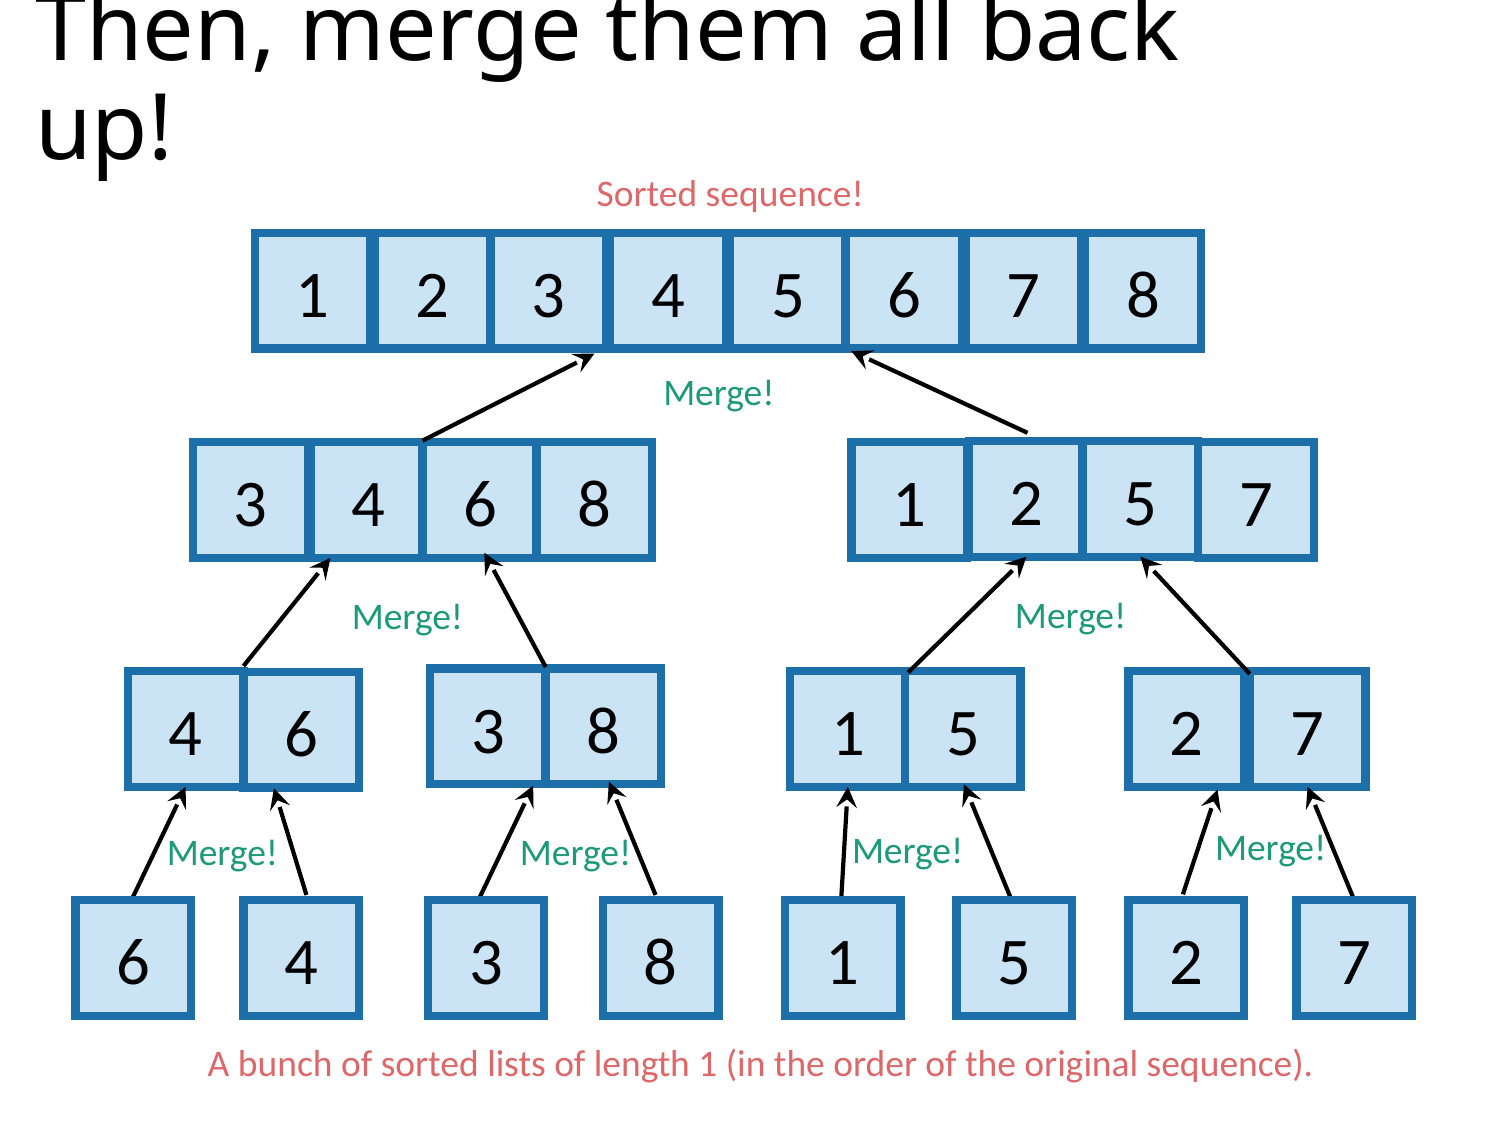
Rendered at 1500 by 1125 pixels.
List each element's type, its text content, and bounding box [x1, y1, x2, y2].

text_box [243, 557, 331, 667]
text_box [192, 442, 653, 558]
title Then, merge them all back up! [20, 10, 1314, 150]
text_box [1140, 556, 1250, 674]
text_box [851, 441, 1314, 558]
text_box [131, 781, 1369, 900]
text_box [254, 232, 1201, 349]
text_box Sorted sequence! [581, 162, 905, 222]
text_box Merge! [648, 360, 817, 421]
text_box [908, 556, 1027, 673]
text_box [851, 351, 1028, 433]
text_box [422, 353, 595, 441]
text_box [484, 552, 546, 668]
text_box Merge! [1027, 583, 1140, 644]
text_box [127, 668, 1366, 788]
text_box Merge! [337, 584, 484, 645]
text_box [75, 900, 1413, 1093]
